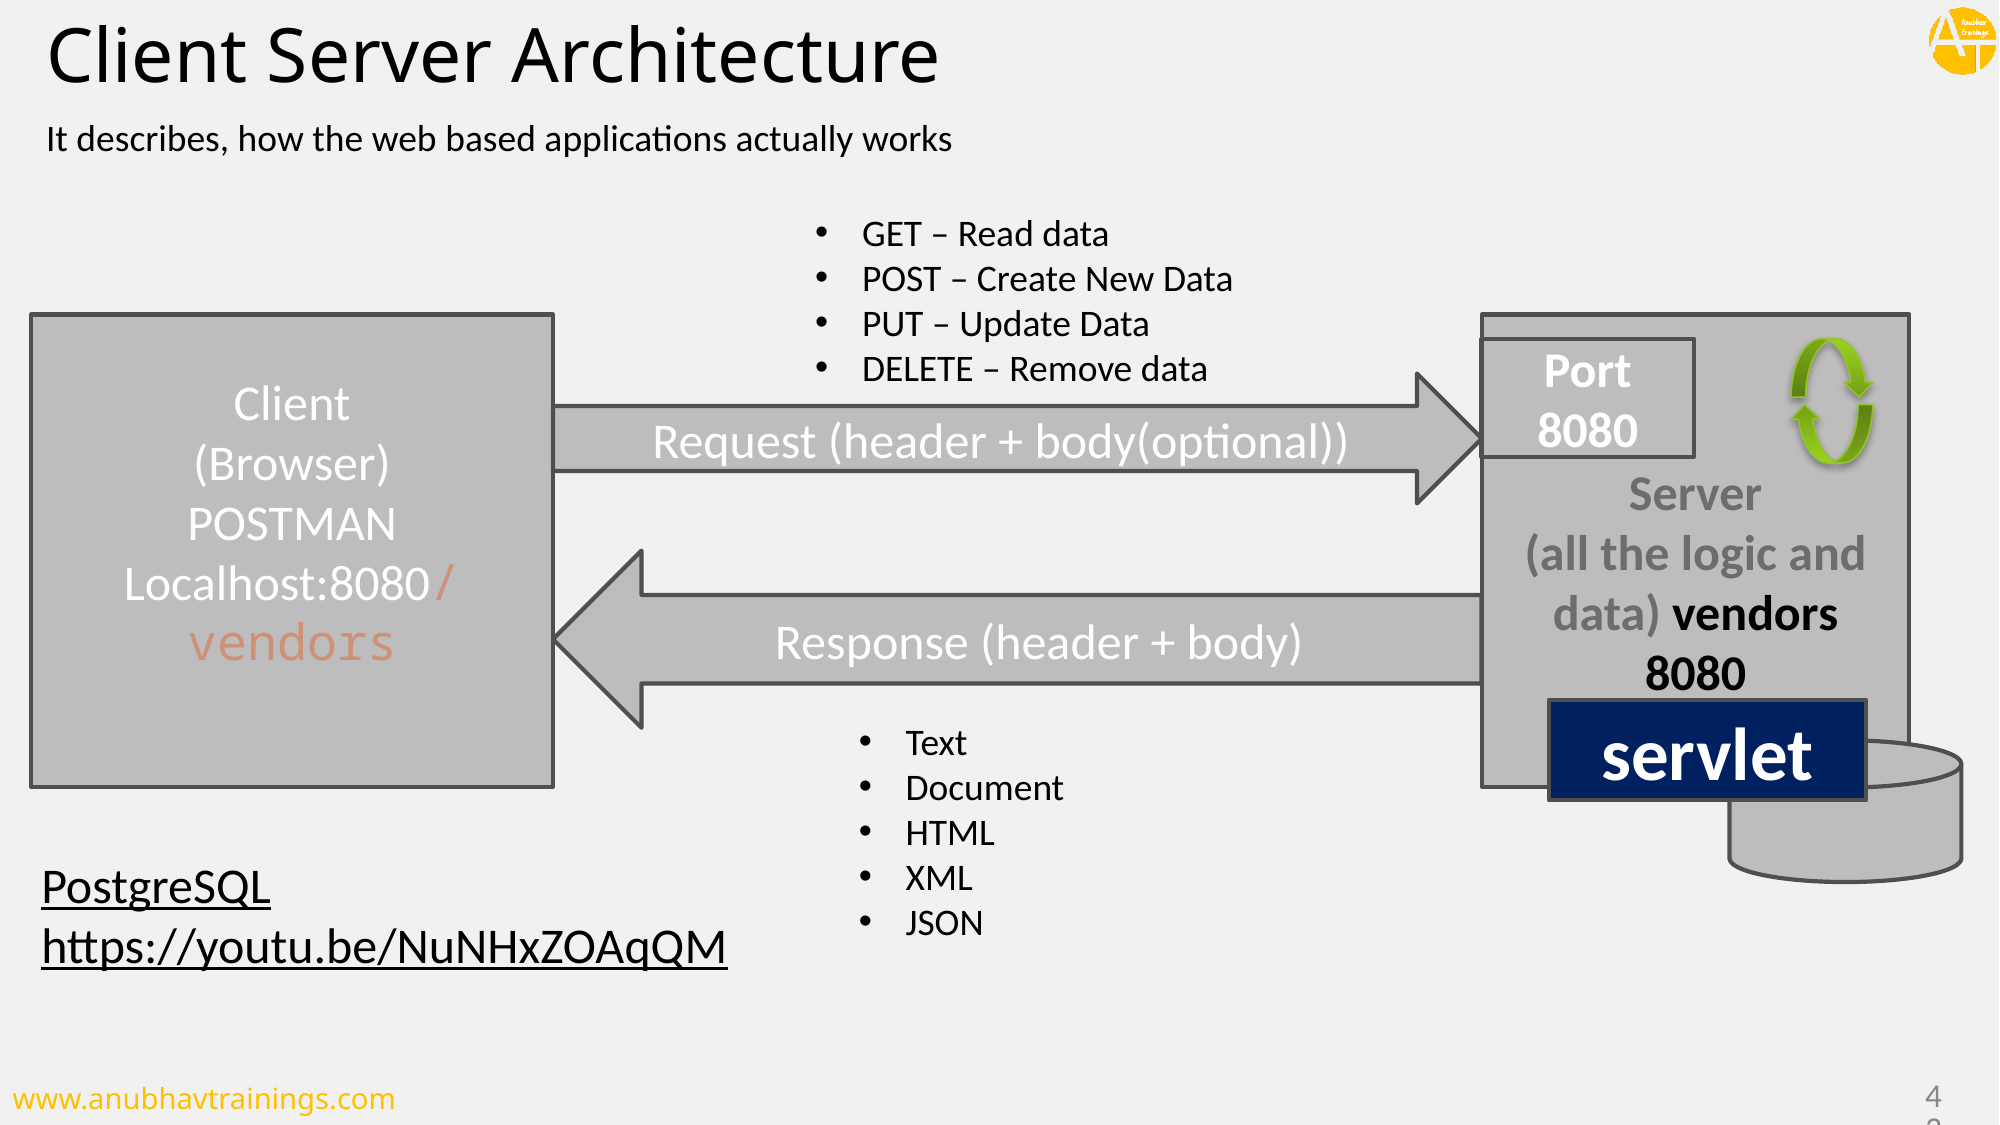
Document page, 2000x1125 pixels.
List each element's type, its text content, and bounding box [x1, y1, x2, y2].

text_box servlet [1548, 699, 1866, 801]
text_box [1791, 338, 1873, 398]
text_box Request (header + body(optional)) [552, 373, 1481, 504]
text_box Port 8080 [1481, 338, 1694, 457]
text_box Text Document HTML XML JSON [843, 710, 1352, 951]
text_box Server (all the logic and data) vendors 8080 [1481, 314, 1910, 787]
text_box Response (header + body) [552, 550, 1482, 728]
text_box PostgreSQL https://youtu.be/NuNHxZOAqQM [26, 845, 1029, 1041]
slide_number 43 [1909, 1082, 1946, 1106]
text_box Client (Browser) POSTMAN Localhost:8080/vendors [31, 314, 553, 787]
text_box It describes, how the web based applications actually works [31, 105, 1969, 166]
text_box Client Server Architecture [31, 0, 1874, 105]
text_box [1729, 740, 1962, 883]
text_box 1..1 [1787, 343, 1875, 470]
picture [1922, 3, 2000, 80]
text_box GET – Read data POST – Create New Data PUT – Update Data DELETE – Remove data [800, 201, 1309, 397]
text_box [1791, 404, 1873, 463]
text_box www.anubhavtrainings.com [0, 1072, 425, 1123]
